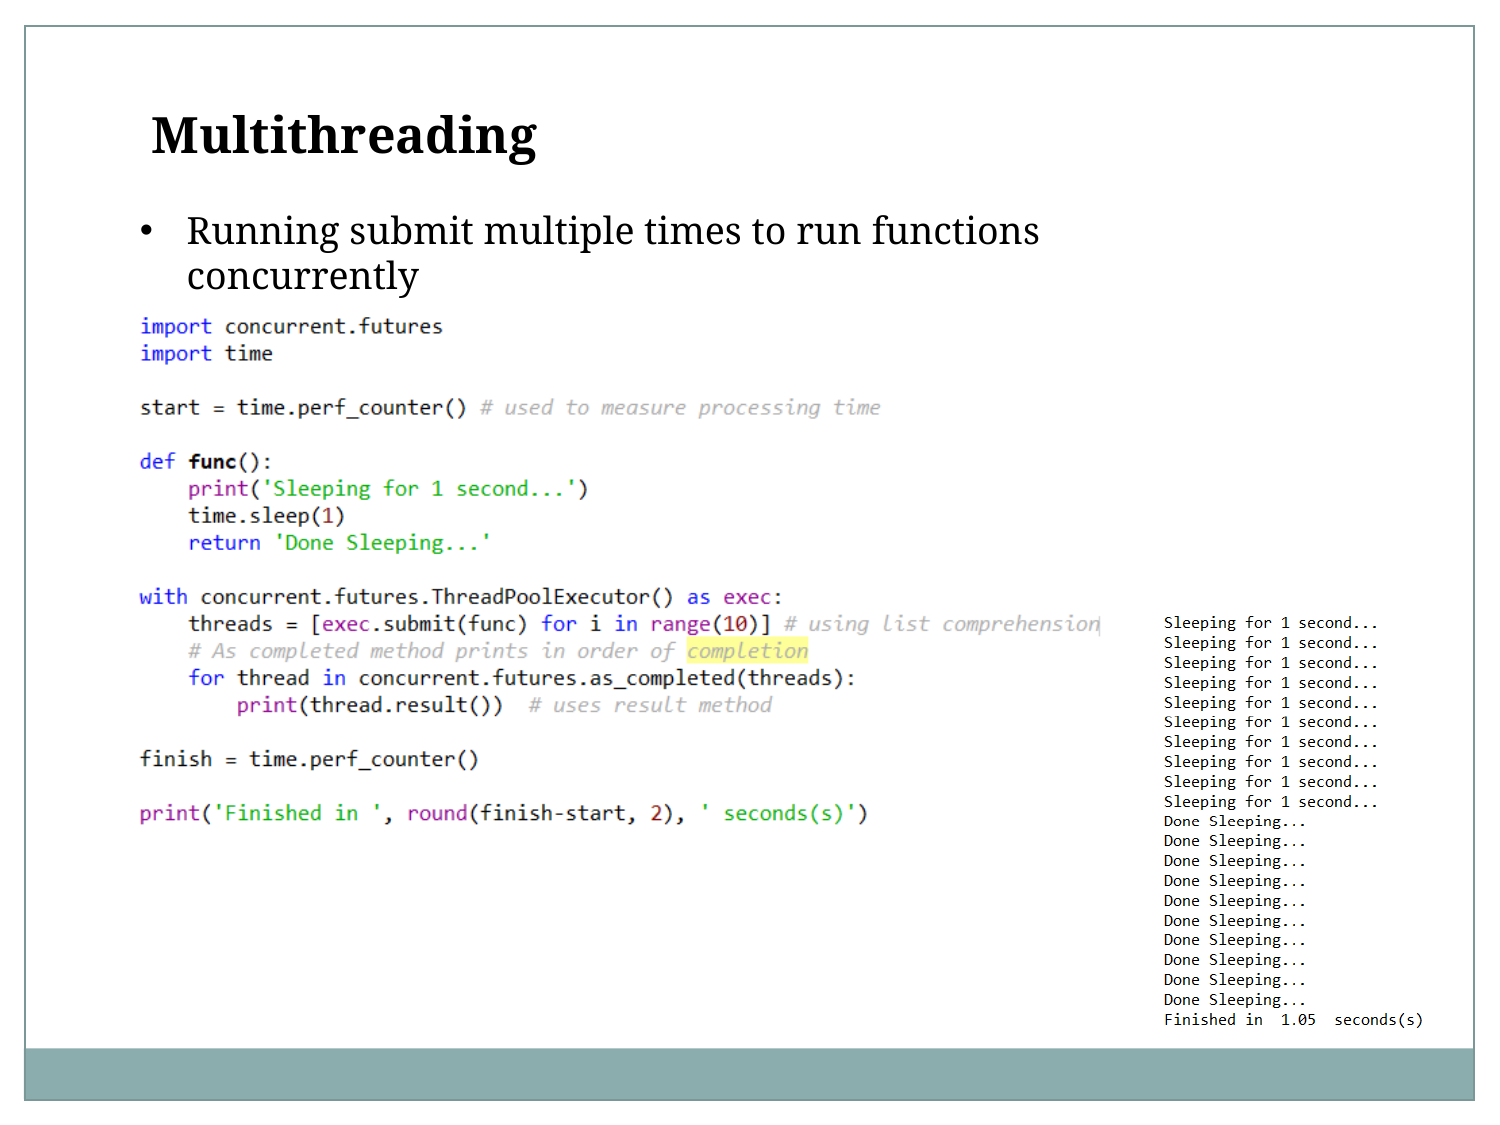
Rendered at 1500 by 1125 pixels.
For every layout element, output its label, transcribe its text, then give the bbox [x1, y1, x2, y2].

picture [1162, 612, 1427, 1031]
text_box Running submit multiple times to run functions concurrently [124, 199, 1250, 305]
text_box Multithreading [136, 95, 553, 171]
picture [137, 312, 1103, 838]
